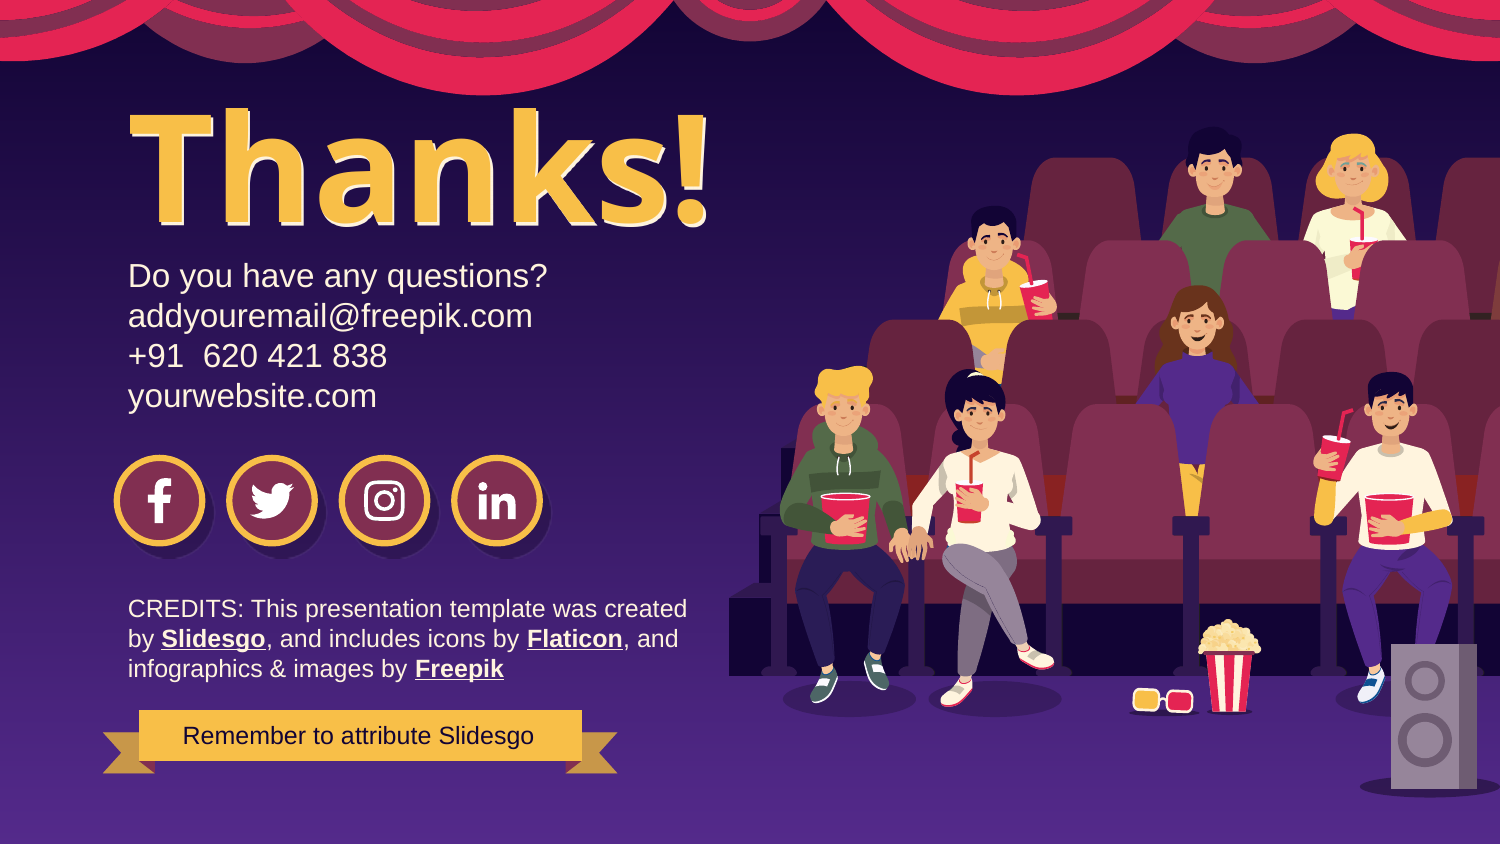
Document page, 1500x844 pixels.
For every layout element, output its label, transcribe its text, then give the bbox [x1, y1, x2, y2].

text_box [453, 457, 540, 544]
title Thanks! [112, 91, 818, 235]
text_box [228, 457, 315, 544]
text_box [341, 457, 428, 544]
subtitle Do you have any questions? addyouremail@freepik.com +91 620 421 838 yourwebsite.com [112, 244, 677, 425]
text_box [102, 710, 618, 774]
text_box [116, 457, 203, 544]
